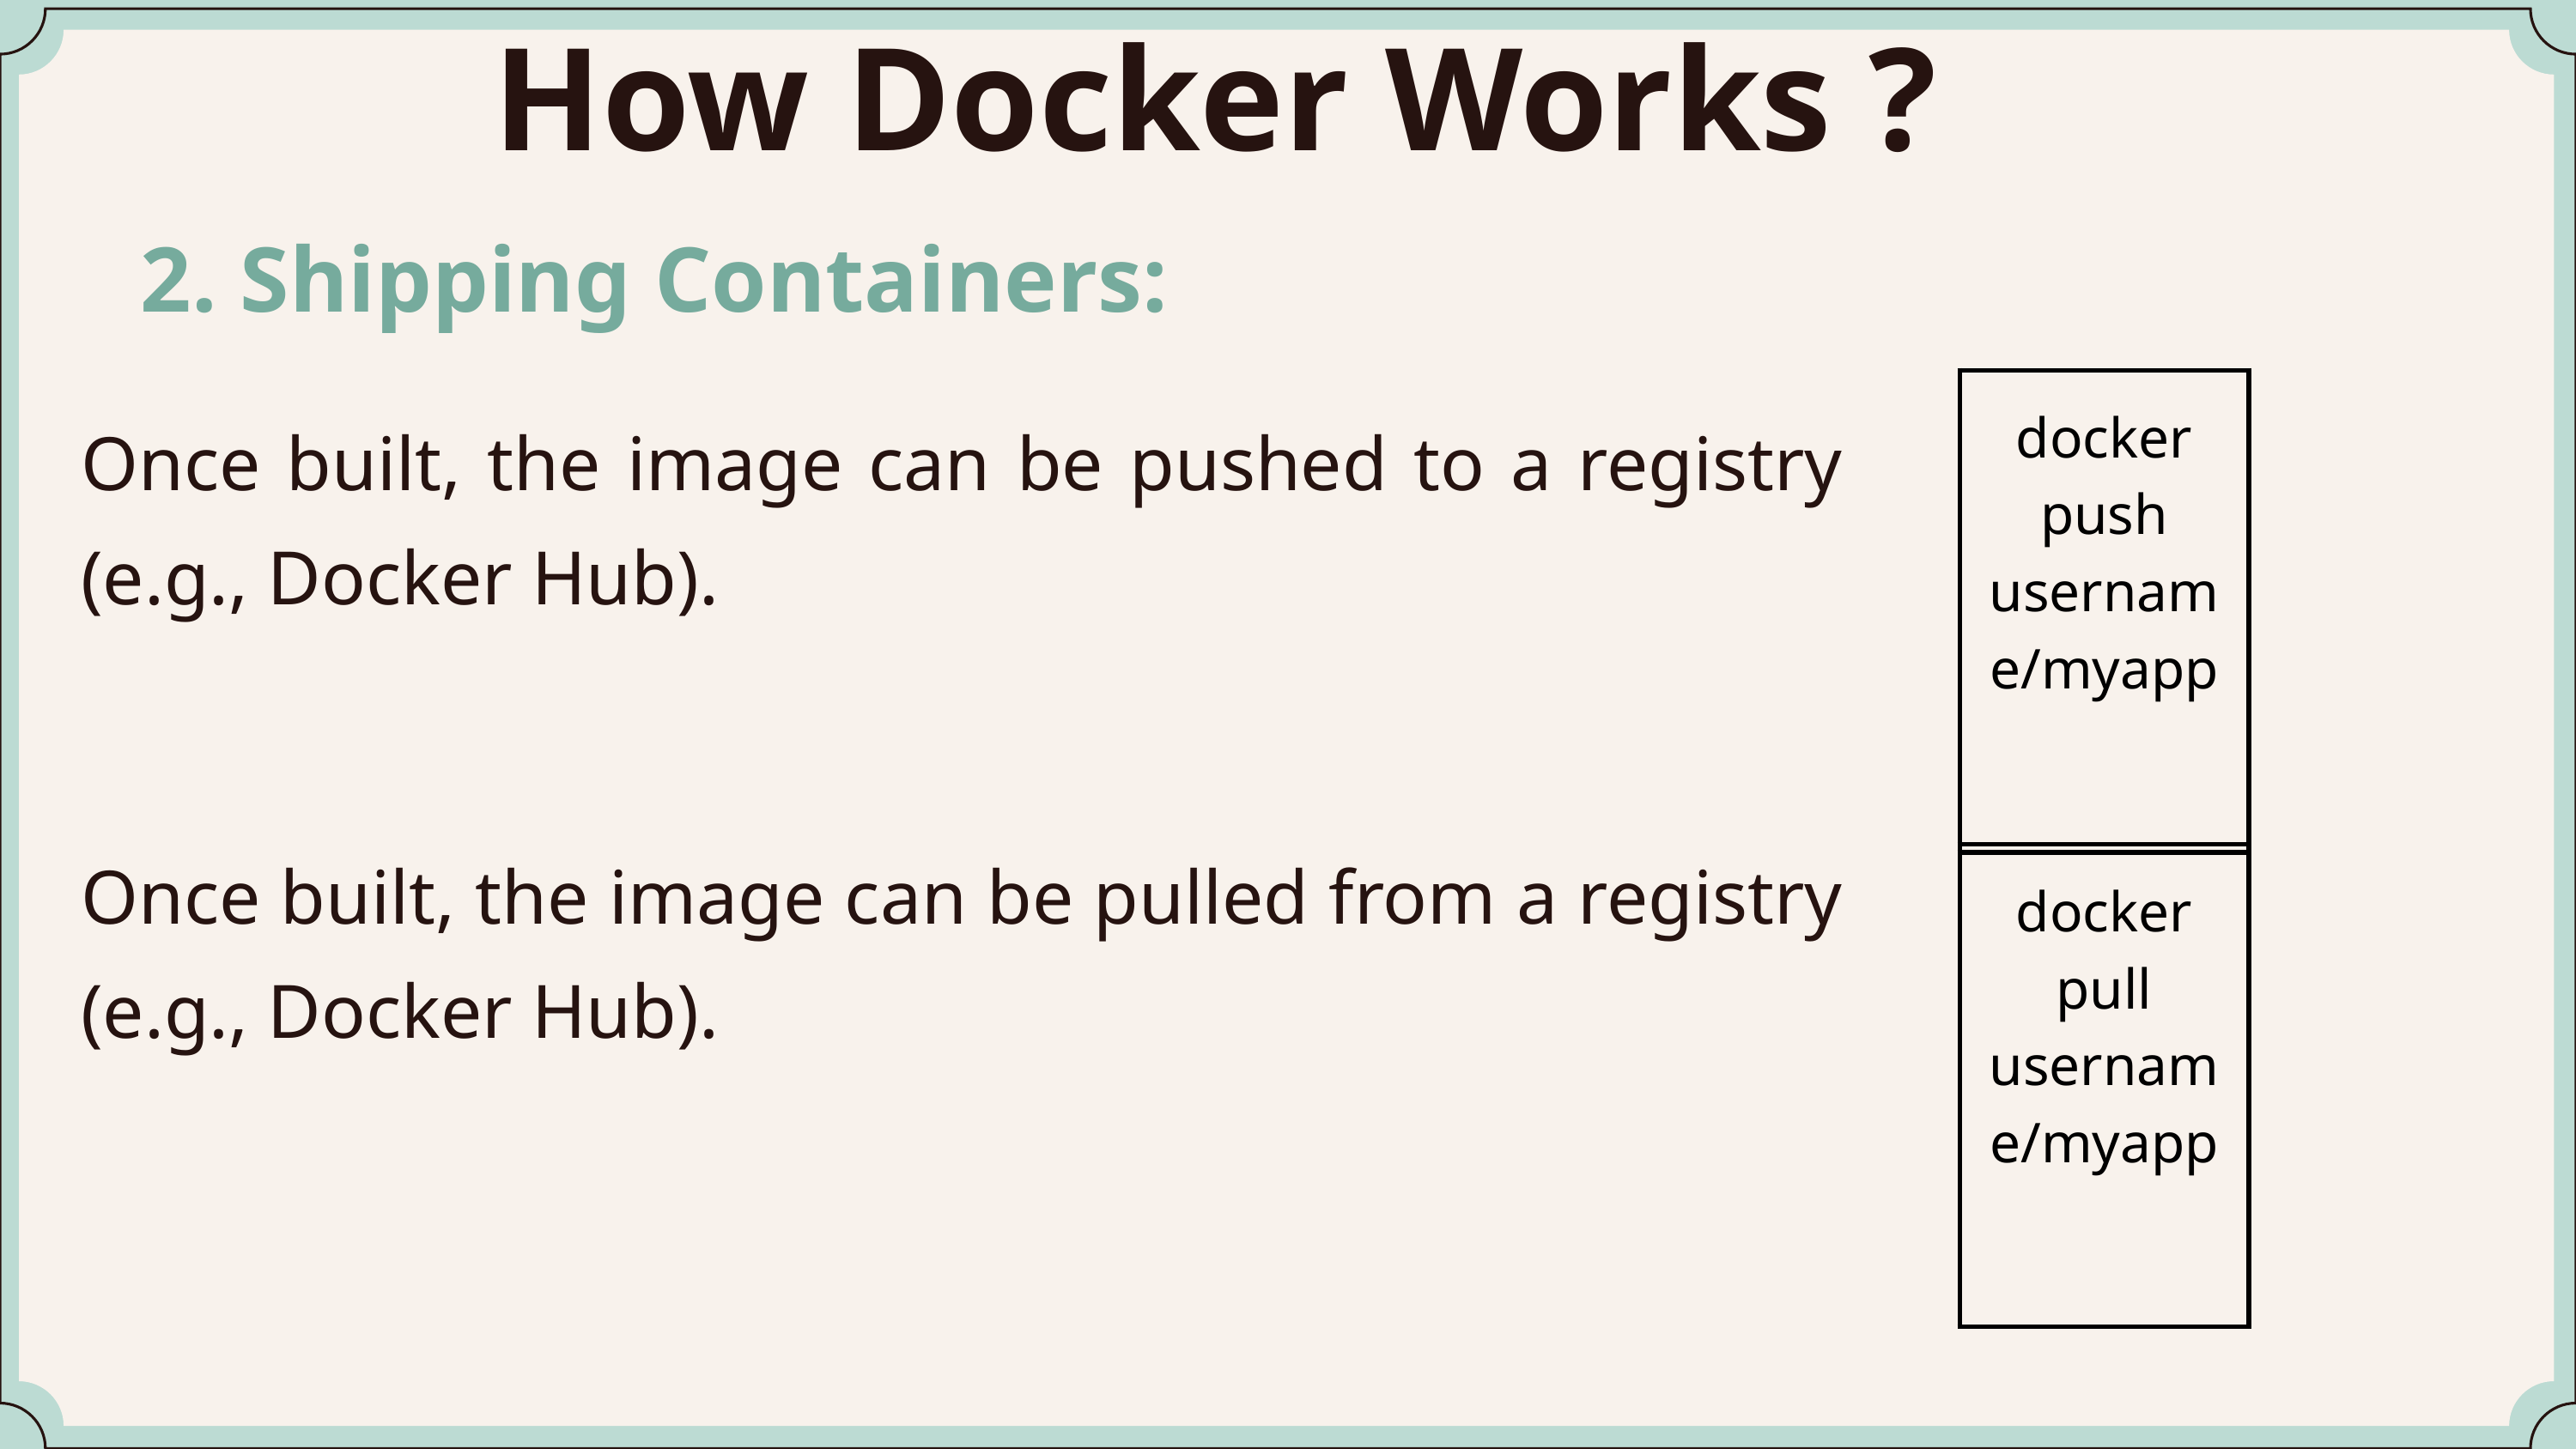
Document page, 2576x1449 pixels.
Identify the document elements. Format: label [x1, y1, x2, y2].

text_box [0, 8, 2576, 1449]
